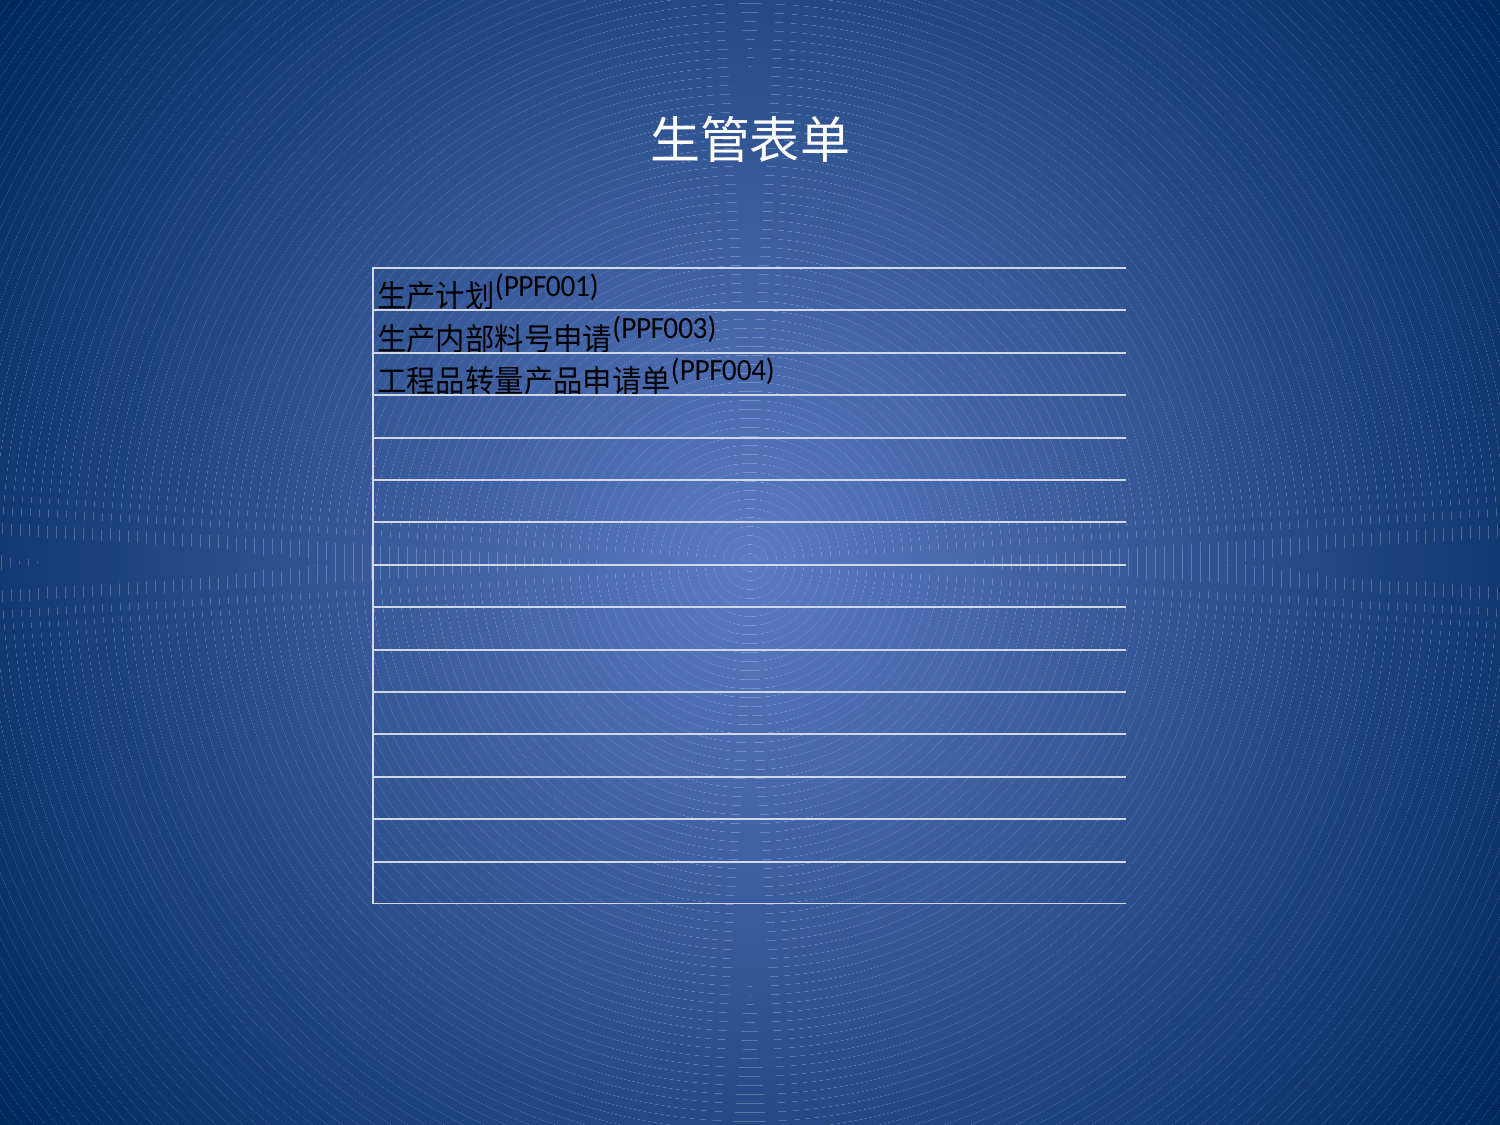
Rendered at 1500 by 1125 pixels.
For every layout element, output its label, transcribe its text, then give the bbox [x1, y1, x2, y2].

list [29, 231, 1471, 1047]
title 生管表单 [75, 45, 1425, 231]
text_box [371, 266, 1128, 906]
